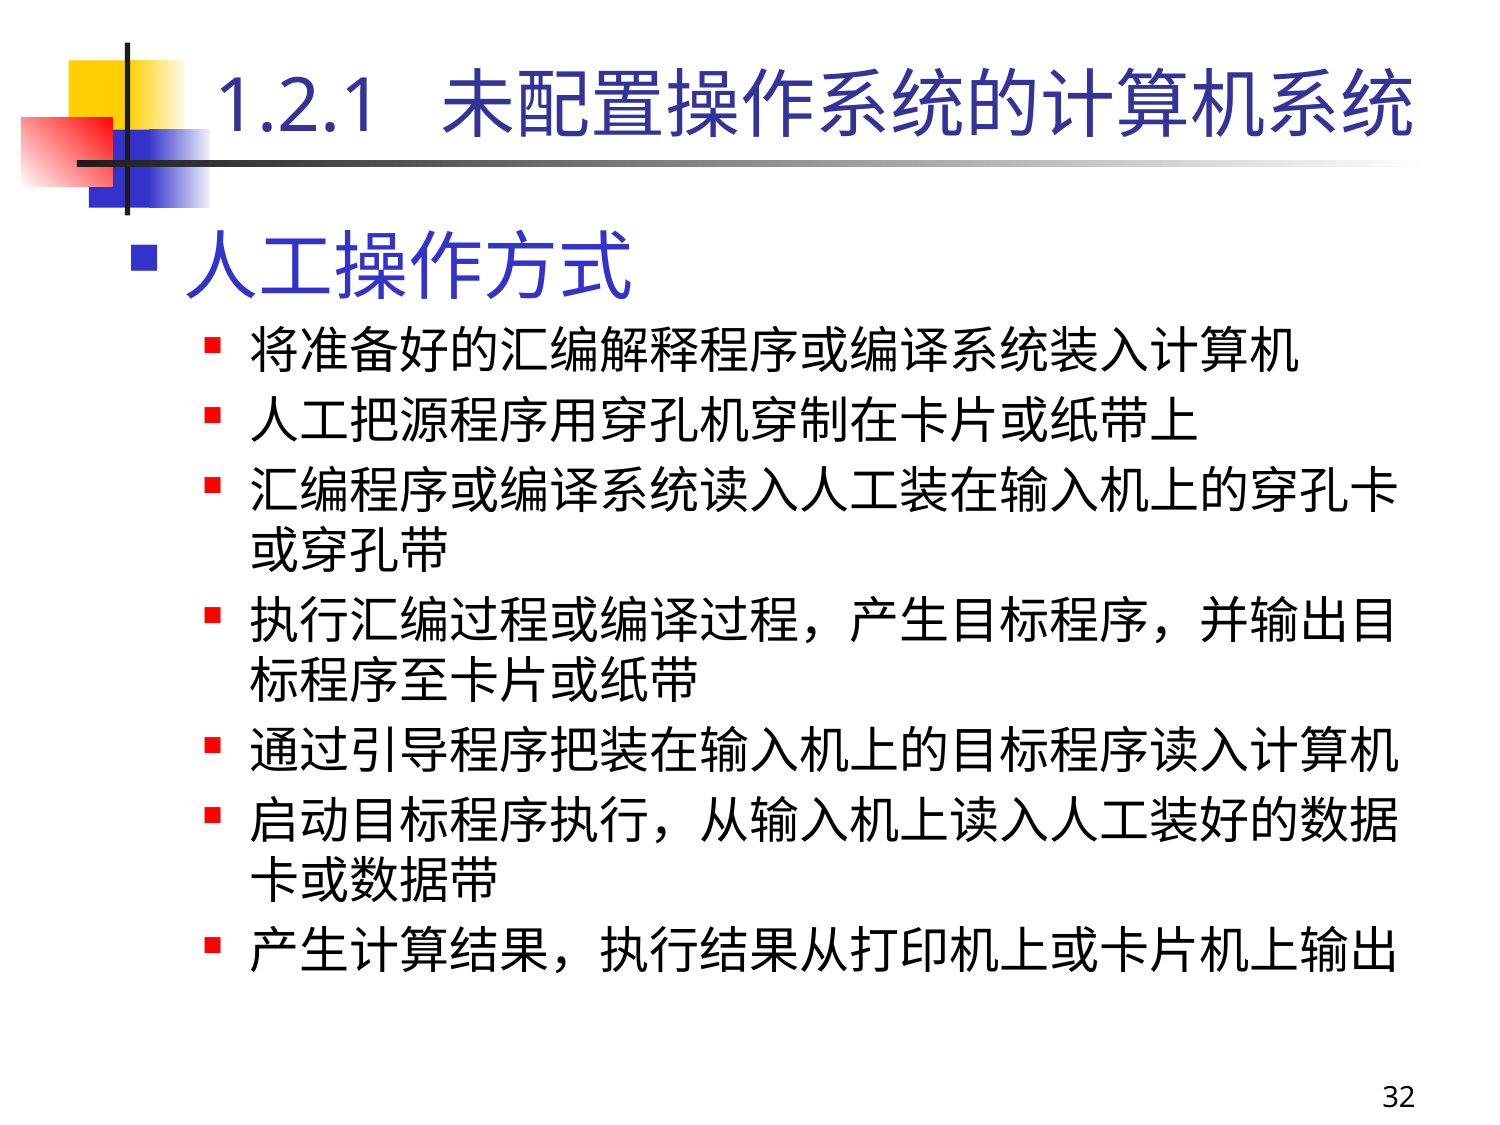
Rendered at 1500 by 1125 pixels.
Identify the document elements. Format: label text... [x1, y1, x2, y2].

title 1.2.1 未配置操作系统的计算机系统 [199, 7, 1465, 195]
slide_number 32 [1080, 1070, 1431, 1114]
list 人工操作方式 将准备好的汇编解释程序或编译系统装入计算机 人工把源程序用穿孔机穿制在卡片或纸带上 汇编程序或编译系统读入人工装在输入机上的穿孔卡或穿孔带 执行汇编过程或编译过程，产生目标程序，并输出目标程序至卡片或纸带 通过引导程序把装在输入机上的目标程序读入计算机 启动目标程序执行，从输入机上读入人工装好的数据卡或数据带 产生计算结果，执行结果从打印机上或卡片机上输出 [112, 211, 1458, 1012]
